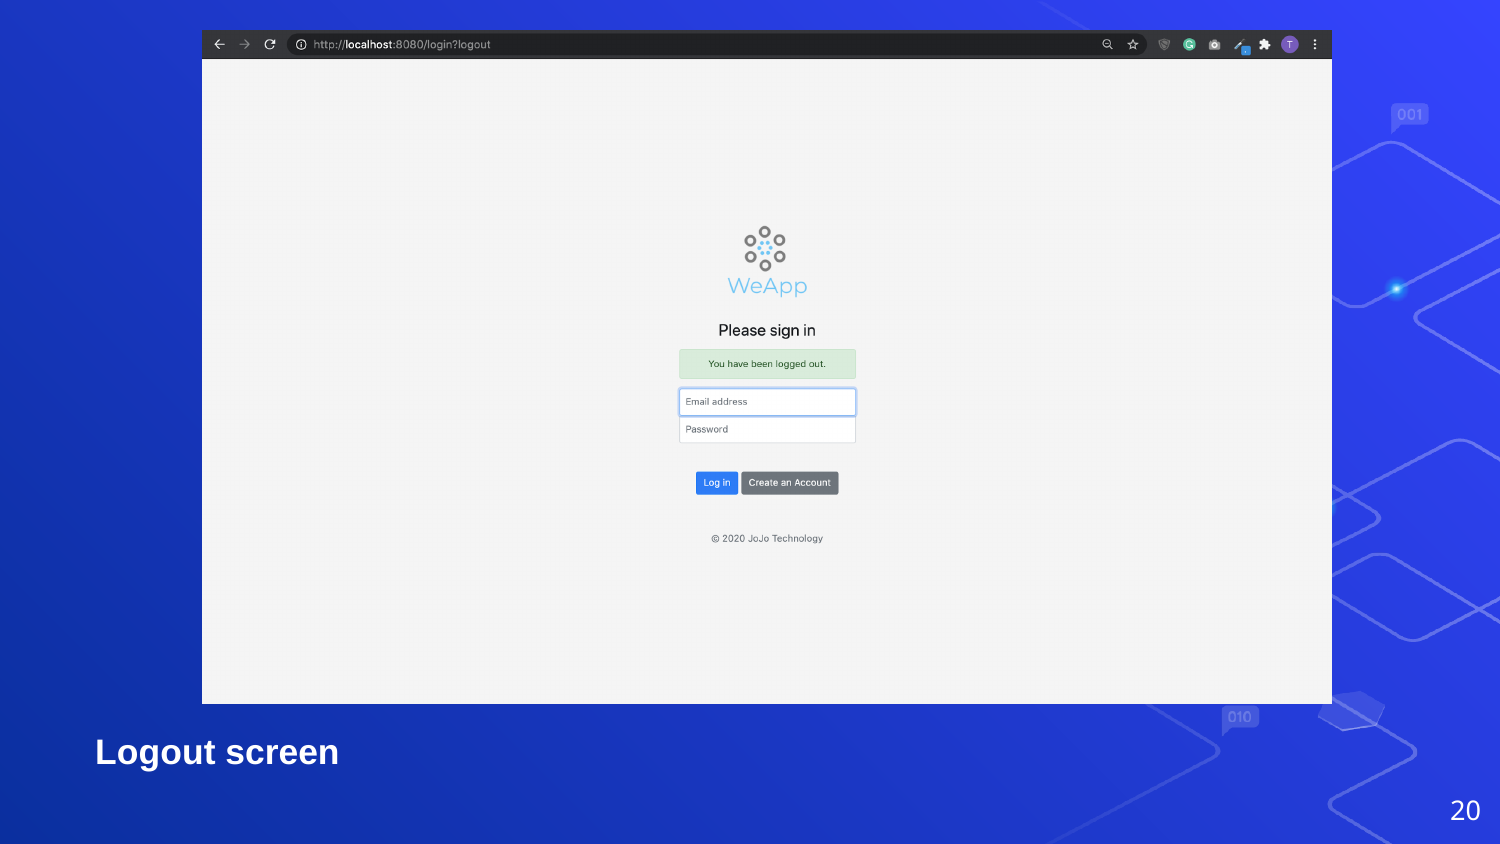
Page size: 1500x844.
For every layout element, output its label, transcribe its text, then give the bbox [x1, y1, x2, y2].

picture [0, 0, 1500, 844]
slide_number ‹#› [1391, 779, 1482, 844]
list Logout screen [95, 722, 1376, 808]
